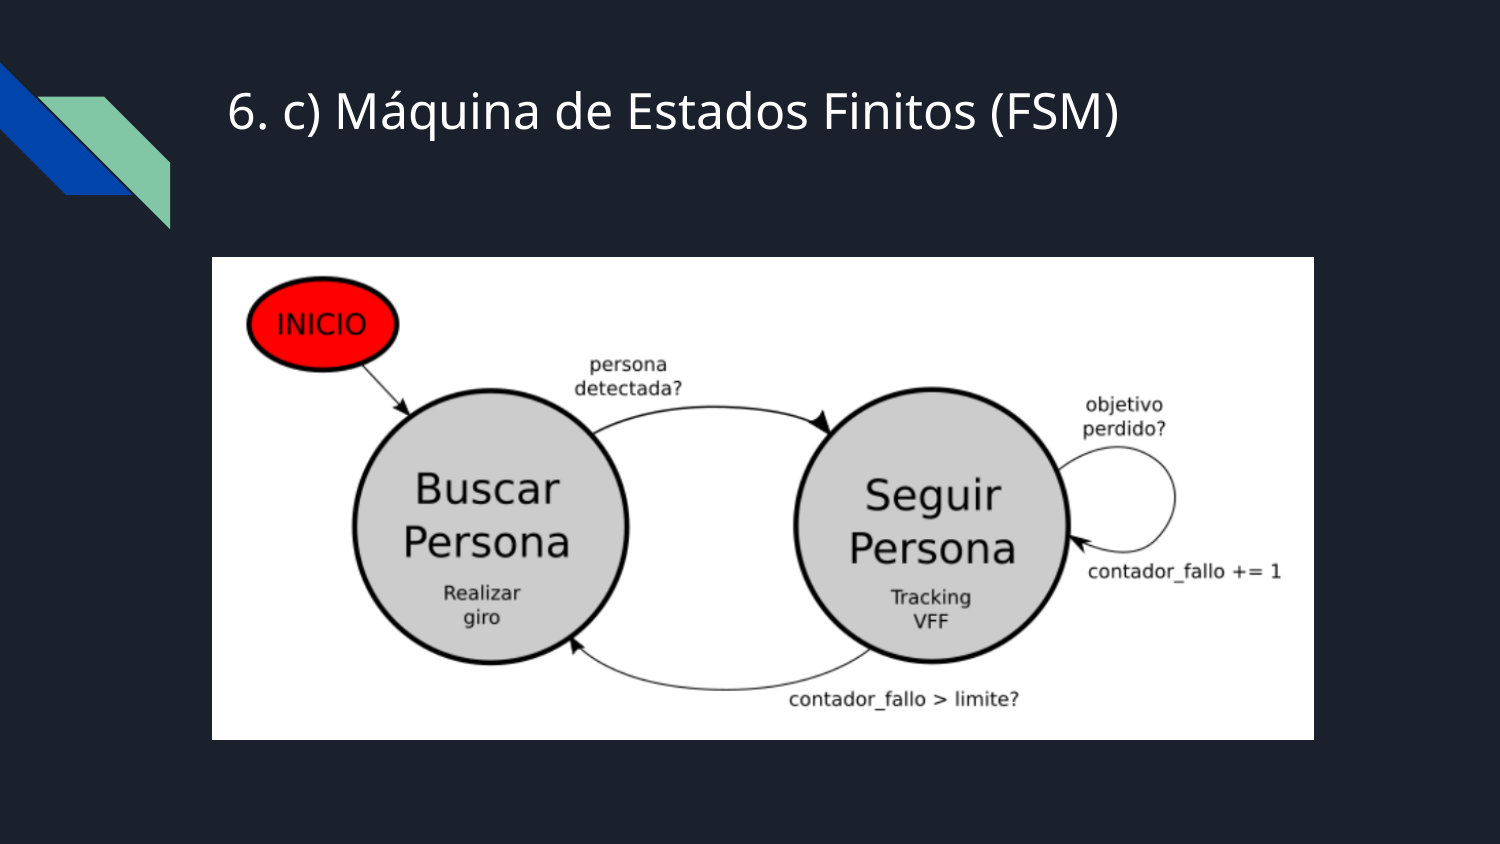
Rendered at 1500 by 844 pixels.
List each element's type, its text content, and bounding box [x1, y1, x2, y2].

picture [212, 256, 1314, 741]
title 6. c) Máquina de Estados Finitos (FSM) [212, 64, 1368, 215]
